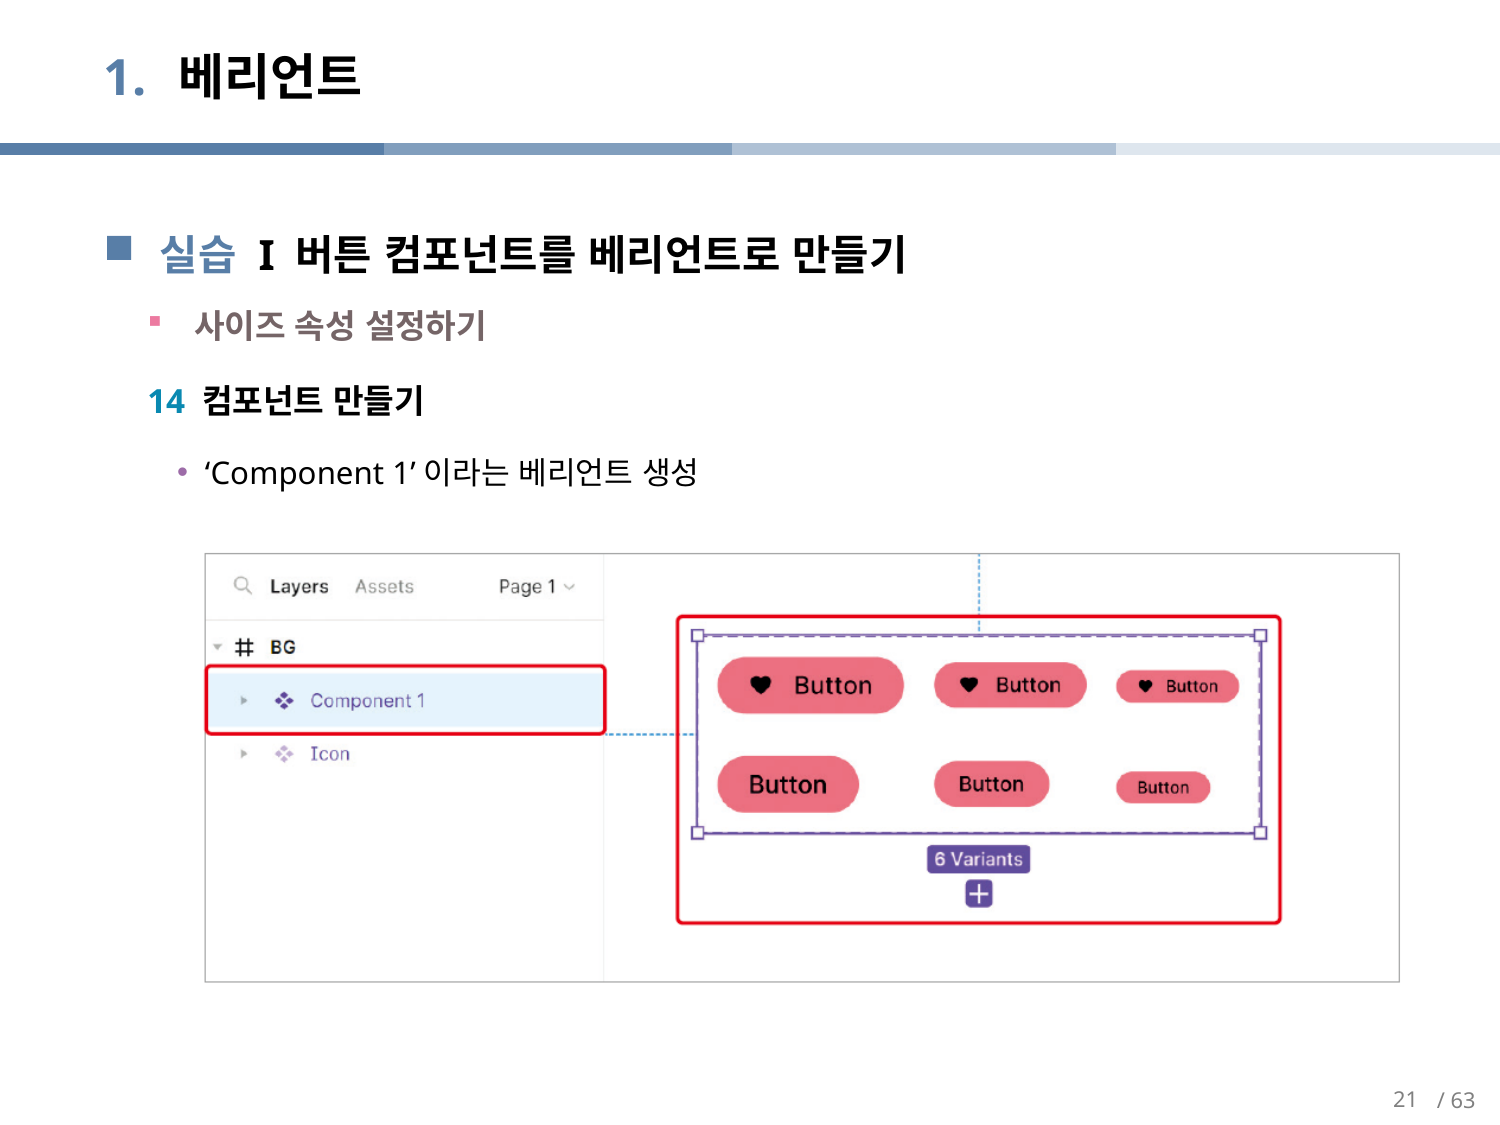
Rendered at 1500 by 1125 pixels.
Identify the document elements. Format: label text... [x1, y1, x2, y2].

list 실습 I 버튼 컴포넌트를 베리언트로 만들기 사이즈 속성 설정하기 14 컴포넌트 만들기 ‘Component 1’이라는 베리언트 생성 [88, 196, 1436, 1083]
picture [194, 526, 1419, 1004]
title 베리언트 [88, 30, 1211, 121]
